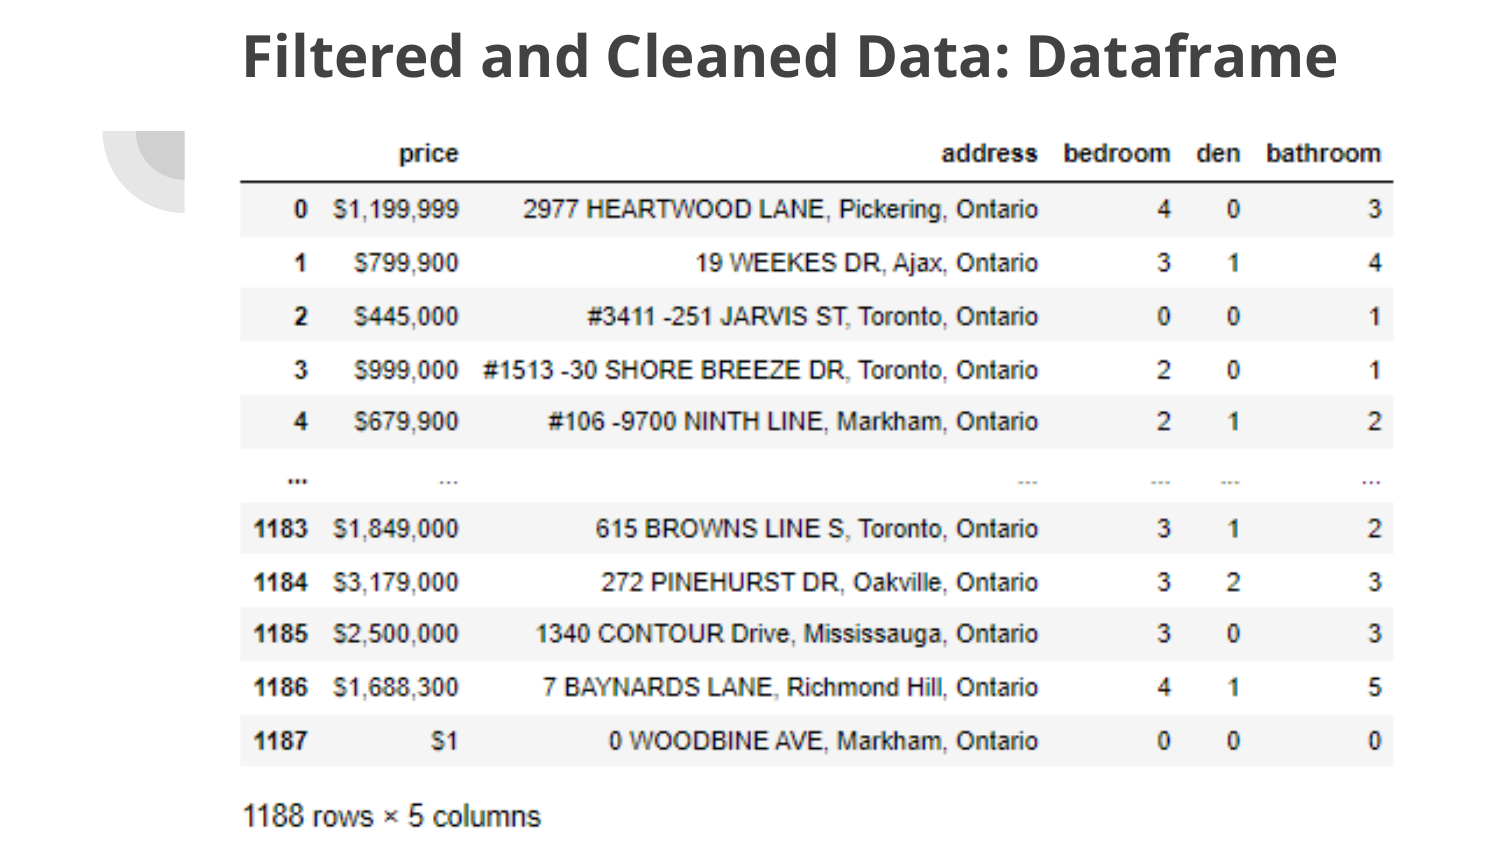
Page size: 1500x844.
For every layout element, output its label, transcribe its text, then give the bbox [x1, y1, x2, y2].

picture [213, 102, 1437, 839]
title Filtered and Cleaned Data: Dataframe [213, 0, 1368, 102]
